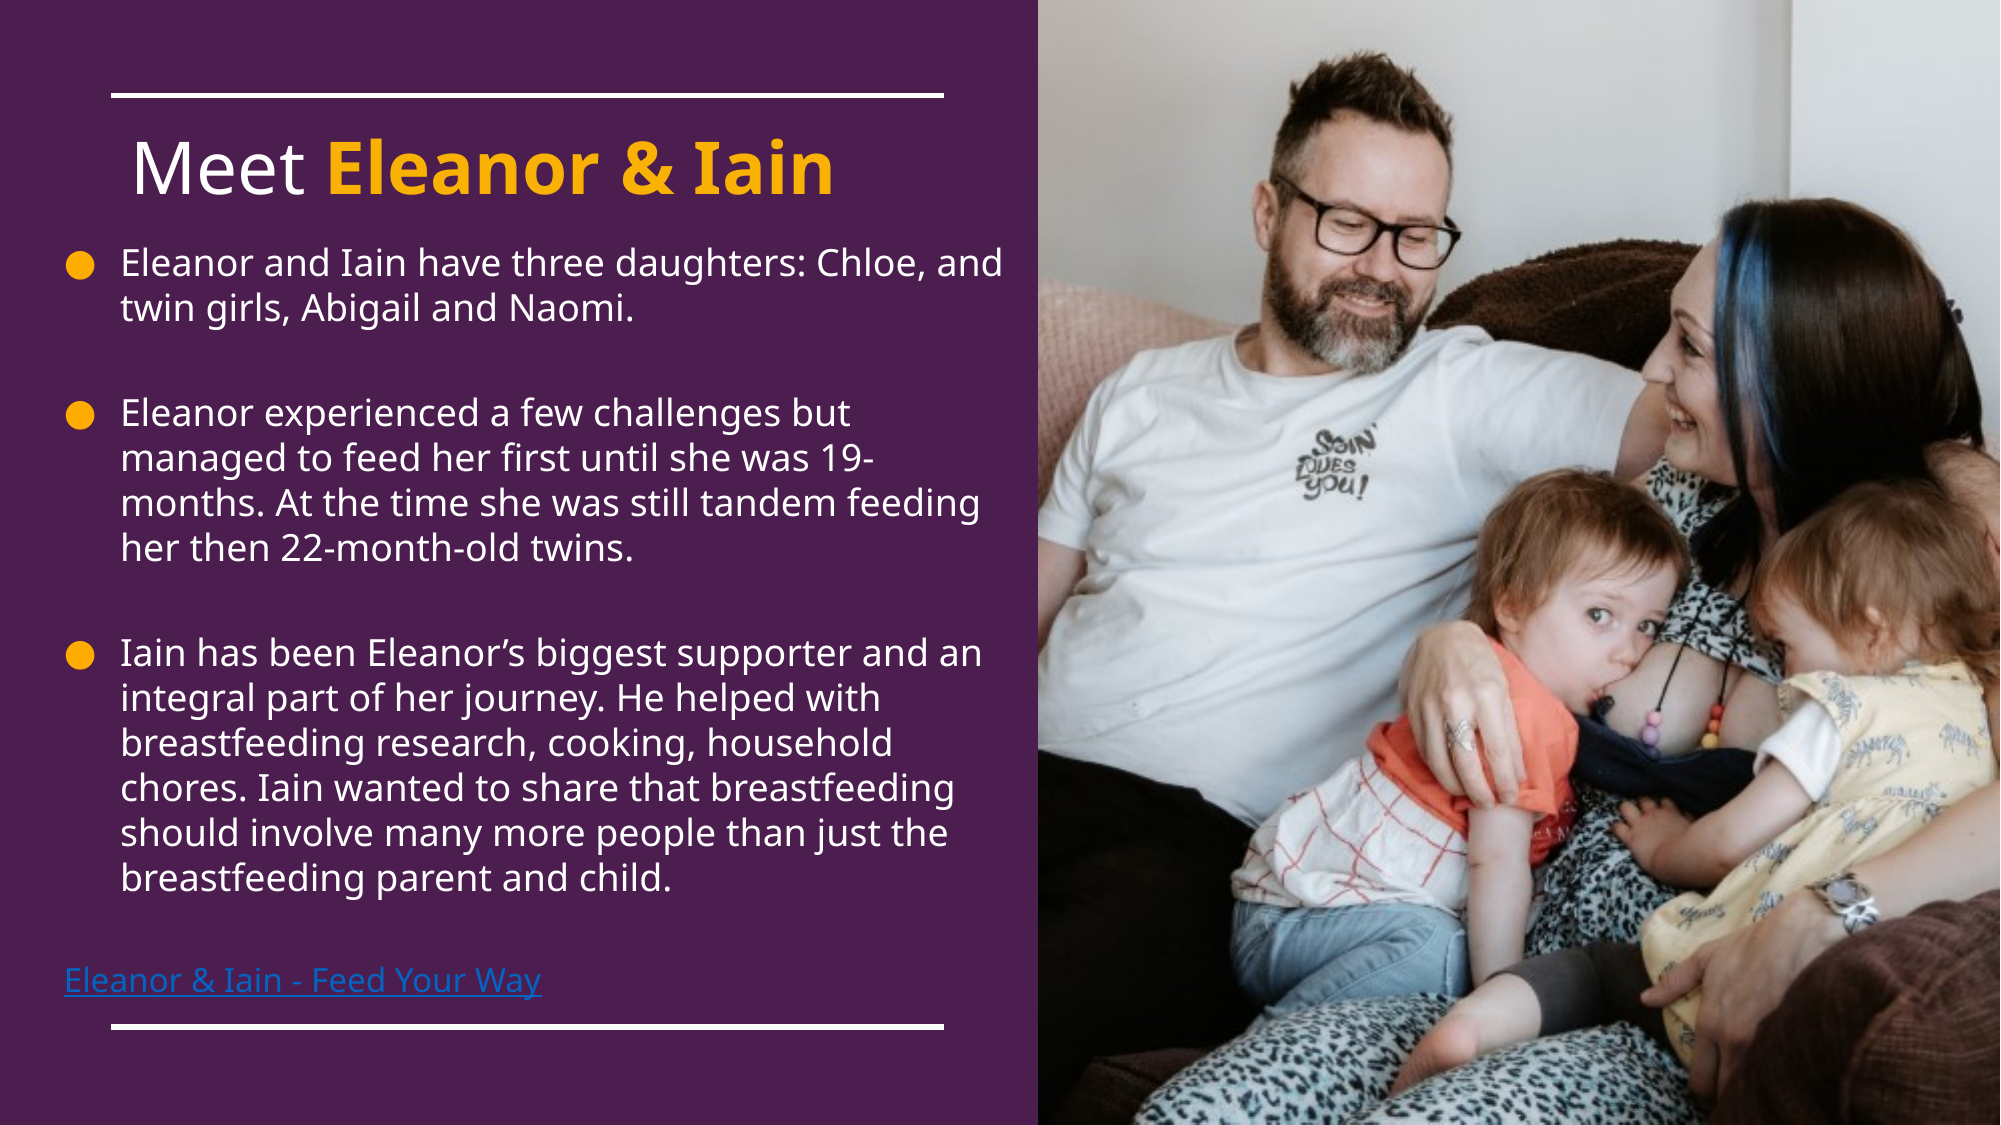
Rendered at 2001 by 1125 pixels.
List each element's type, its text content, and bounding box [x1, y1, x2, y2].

list Meet Eleanor & Iain [115, 124, 949, 231]
list Eleanor and Iain have three daughters: Chloe, and twin girls, Abigail and Naomi. Eleanor experienced a few challenges but managed to feed her first until she was 19-months. At the time she was still tandem feeding her then 22-month-old twins. Iain has been Eleanor’s biggest supporter and an integral part of her journey. He helped with breastfeeding research, cooking, household chores. Iain wanted to share that breastfeeding should involve many more people than just the breastfeeding parent and child. Eleanor & Iain - Feed Your Way [30, 231, 1020, 1018]
picture [1038, 0, 2000, 1125]
